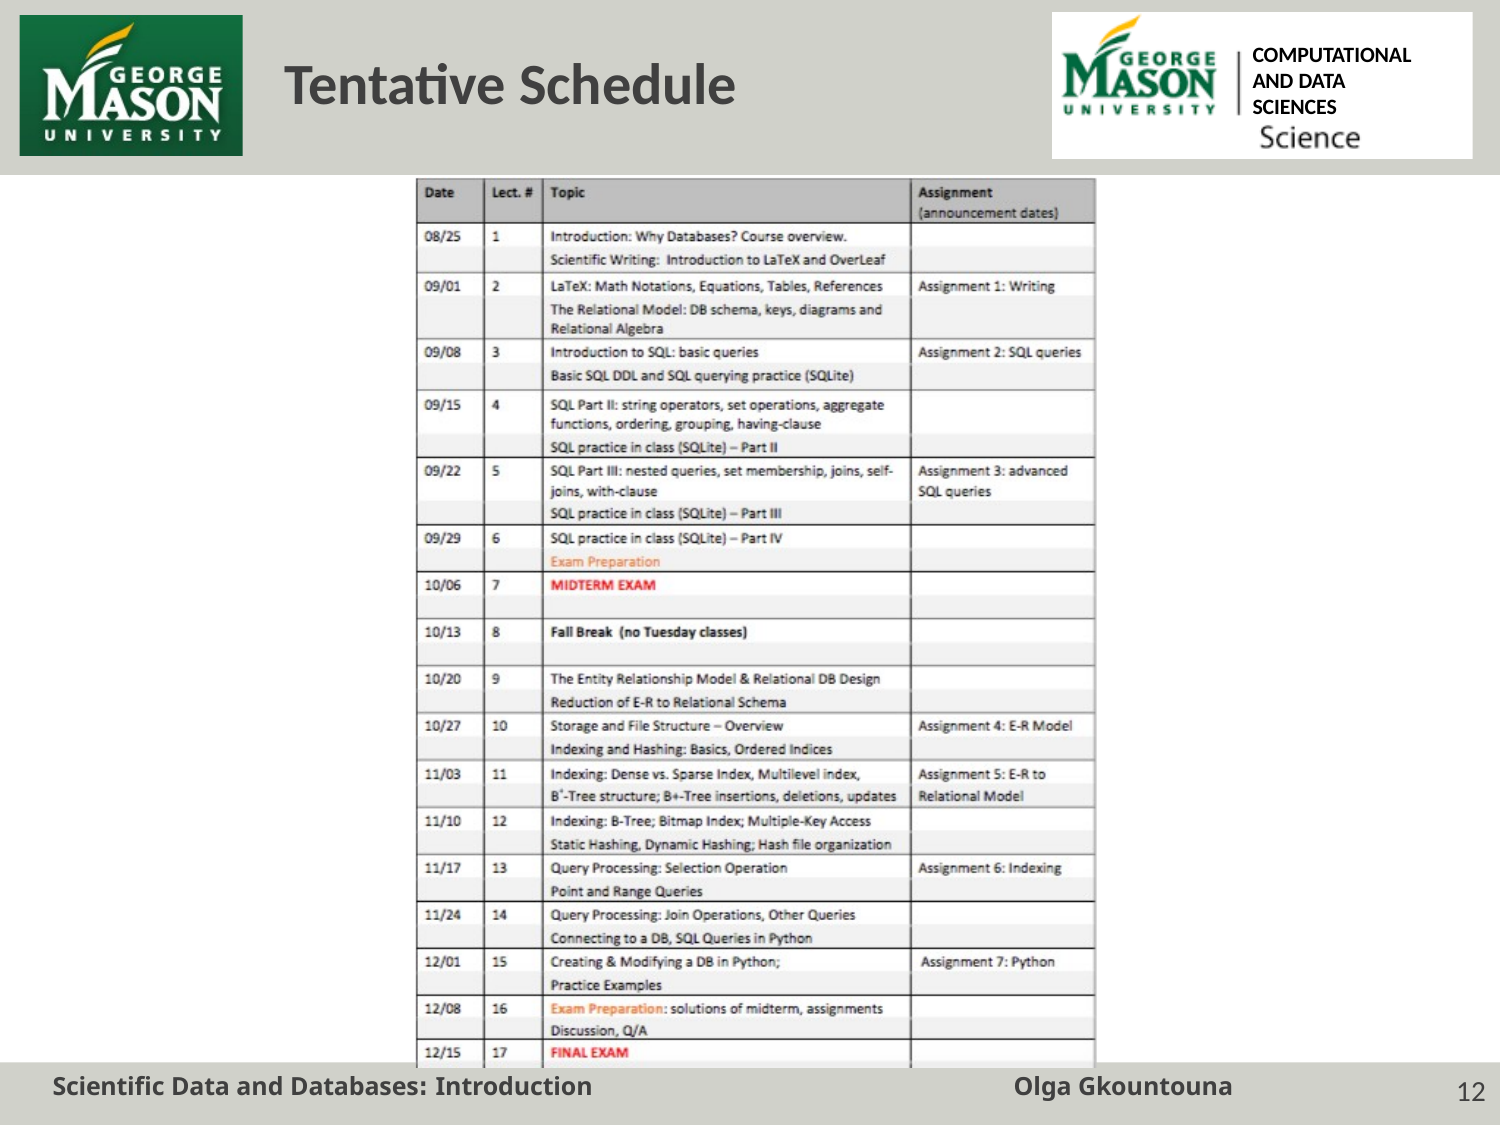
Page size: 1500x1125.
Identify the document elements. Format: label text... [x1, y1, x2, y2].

slide_number Olga Gkountouna [1011, 1068, 1238, 1125]
slide_number 10 [1450, 1069, 1493, 1125]
picture [19, 15, 243, 156]
title Tentative Schedule [282, 44, 749, 235]
footer Scientific Data and Databases: Introduction [50, 1068, 598, 1125]
picture [1052, 12, 1473, 159]
text_box COMPUTATIONAL AND DATA SCIENCES [1252, 33, 1472, 120]
text_box [415, 177, 1097, 1068]
